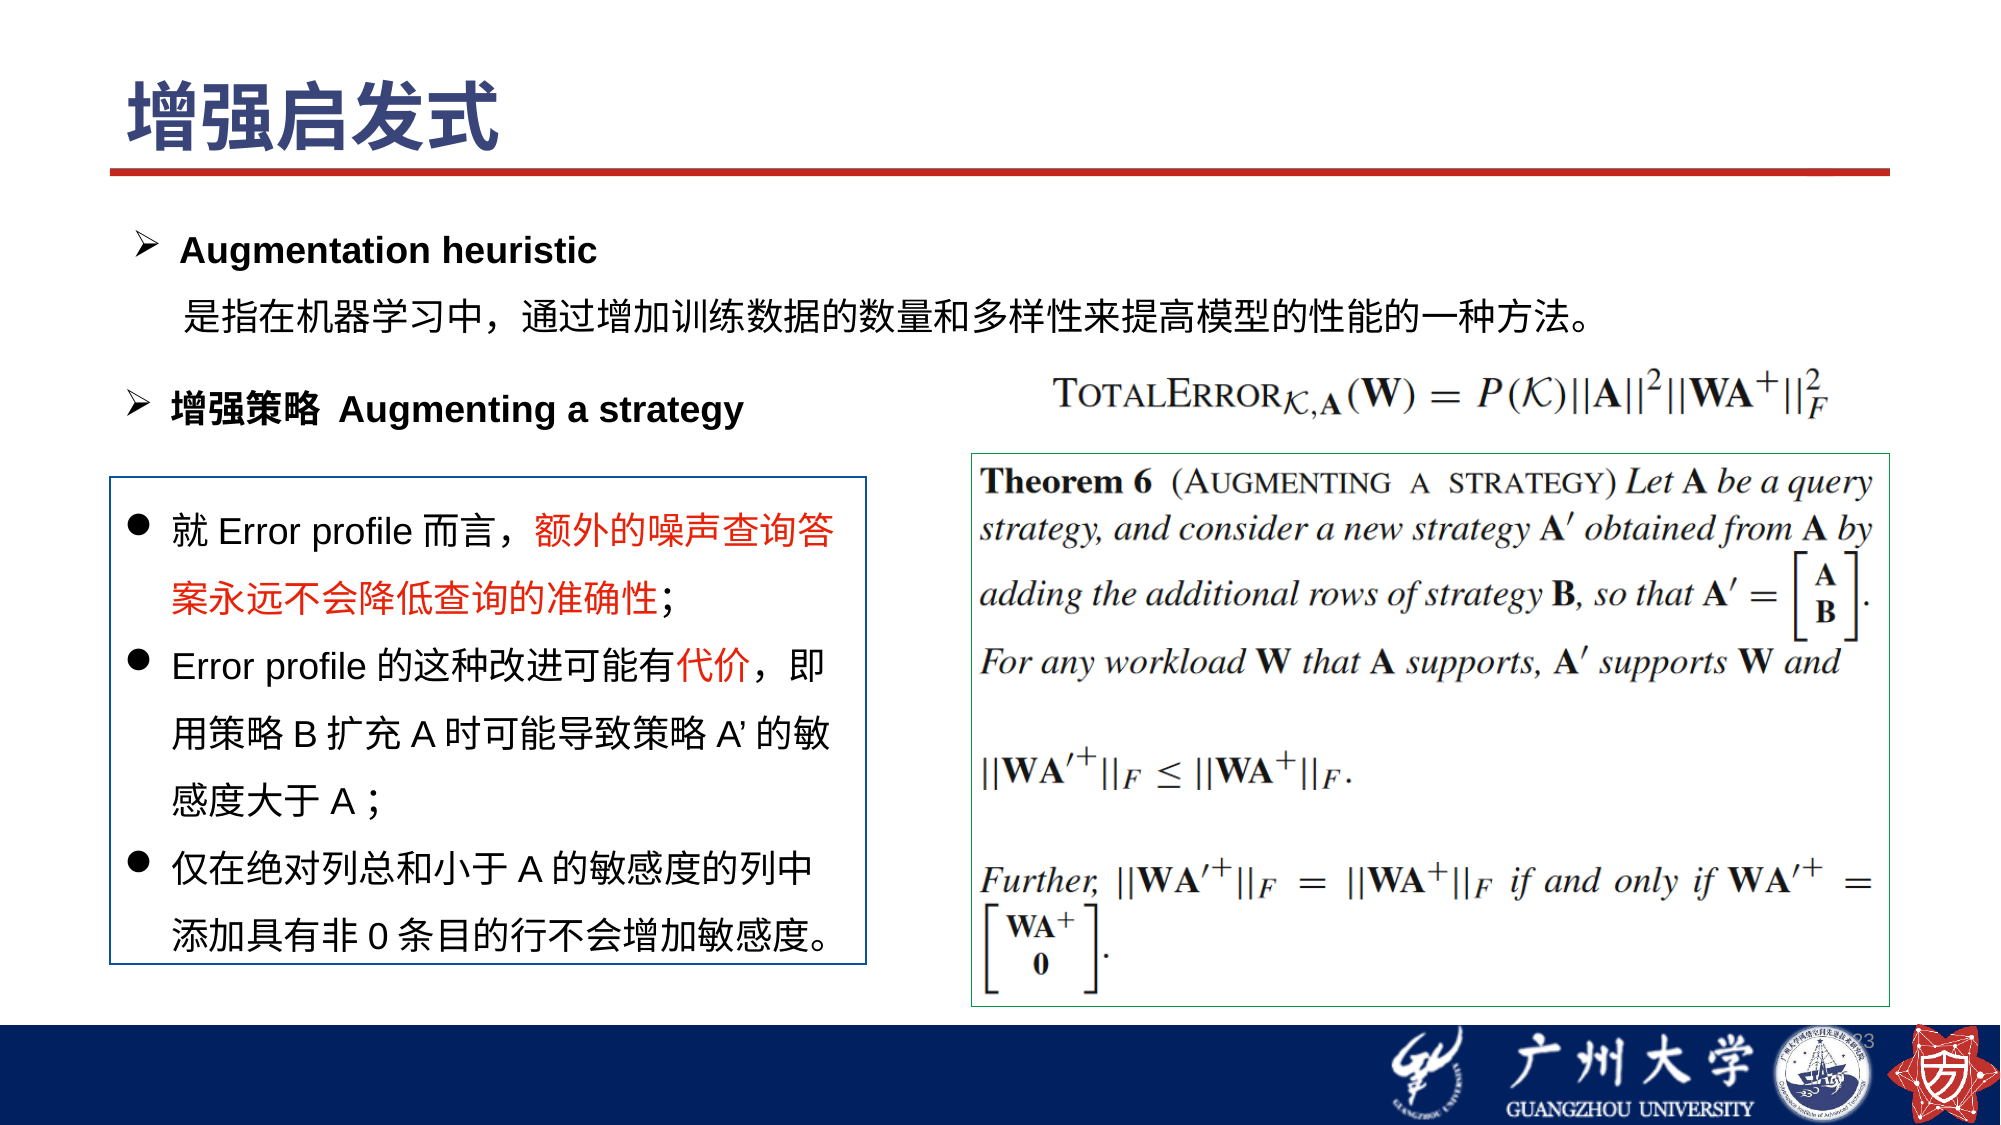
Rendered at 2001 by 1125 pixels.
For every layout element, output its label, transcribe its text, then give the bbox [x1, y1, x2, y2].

picture [1045, 359, 1833, 434]
picture [1378, 1013, 2001, 1125]
picture [970, 453, 1890, 1007]
text_box 增强策略 Augmenting a strategy [109, 377, 760, 438]
slide_number 23 [1412, 1022, 1890, 1057]
title 增强启发式 [109, 0, 1890, 169]
text_box Augmentation heuristic 是指在机器学习中，通过增加训练数据的数量和多样性来提高模型的性能的一种方法。 [117, 195, 1624, 346]
text_box 就Error profile而言，额外的噪声查询答案永远不会降低查询的准确性； Error profile的这种改进可能有代价，即用策略B扩充A时可能导致策略A’的敏感度大于A； 仅在绝对列总和小于A的敏感度的列中添加具有非0条目的行不会增加敏感度。 [109, 476, 867, 965]
